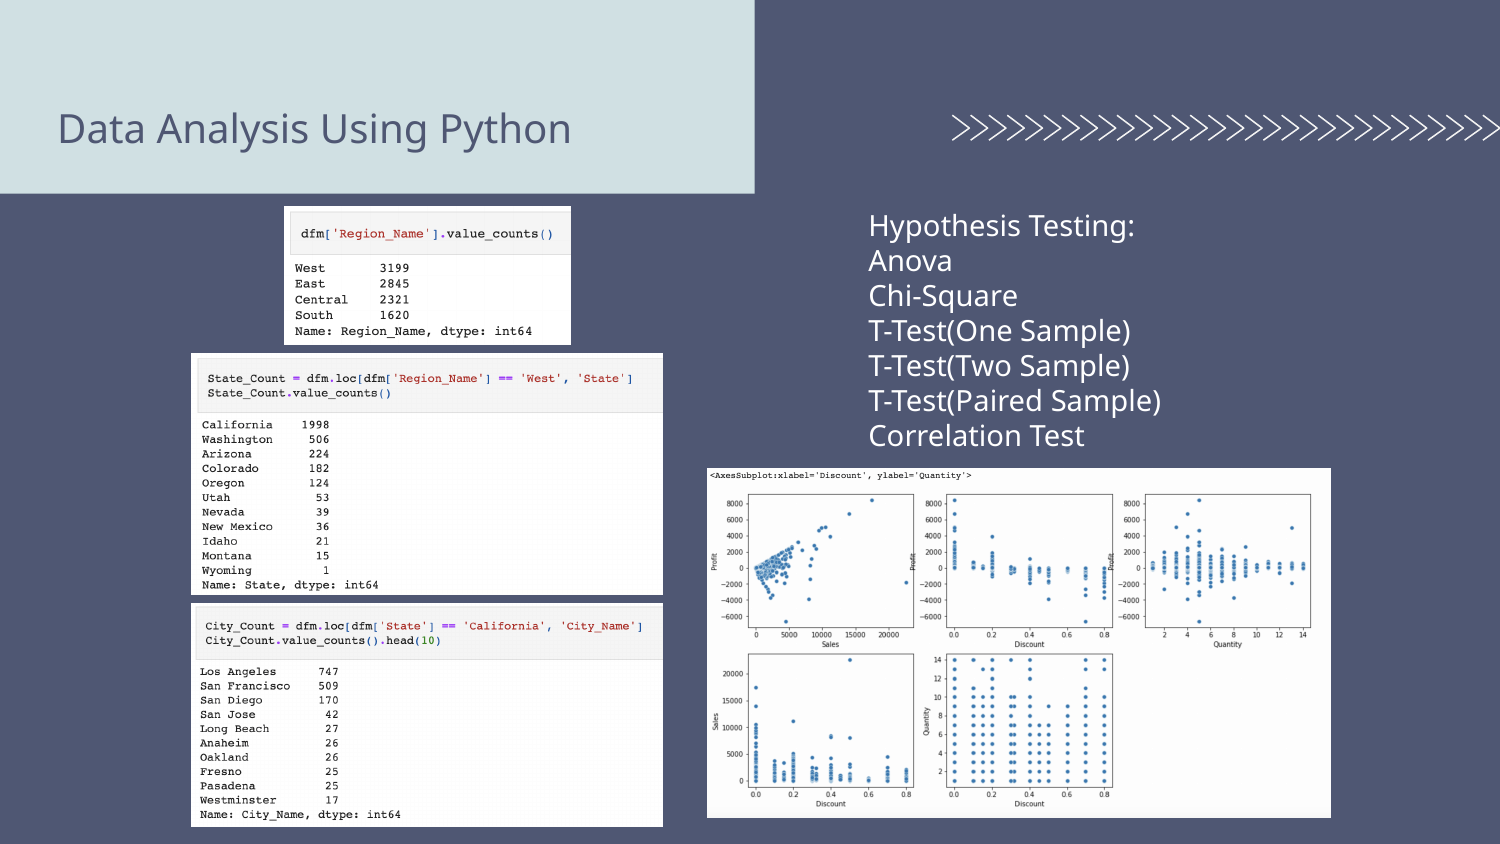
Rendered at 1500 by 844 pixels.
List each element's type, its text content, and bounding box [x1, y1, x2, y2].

title Data Analysis Using Python [41, 88, 1308, 167]
picture [190, 603, 663, 827]
picture [284, 206, 571, 346]
picture [190, 352, 663, 595]
picture [707, 468, 1331, 818]
text_box Hypothesis Testing: Anova Chi-Square T-Test(One Sample) T-Test(Two Sample) T-Test(Paired Sample) Correlation Test [853, 192, 1198, 467]
